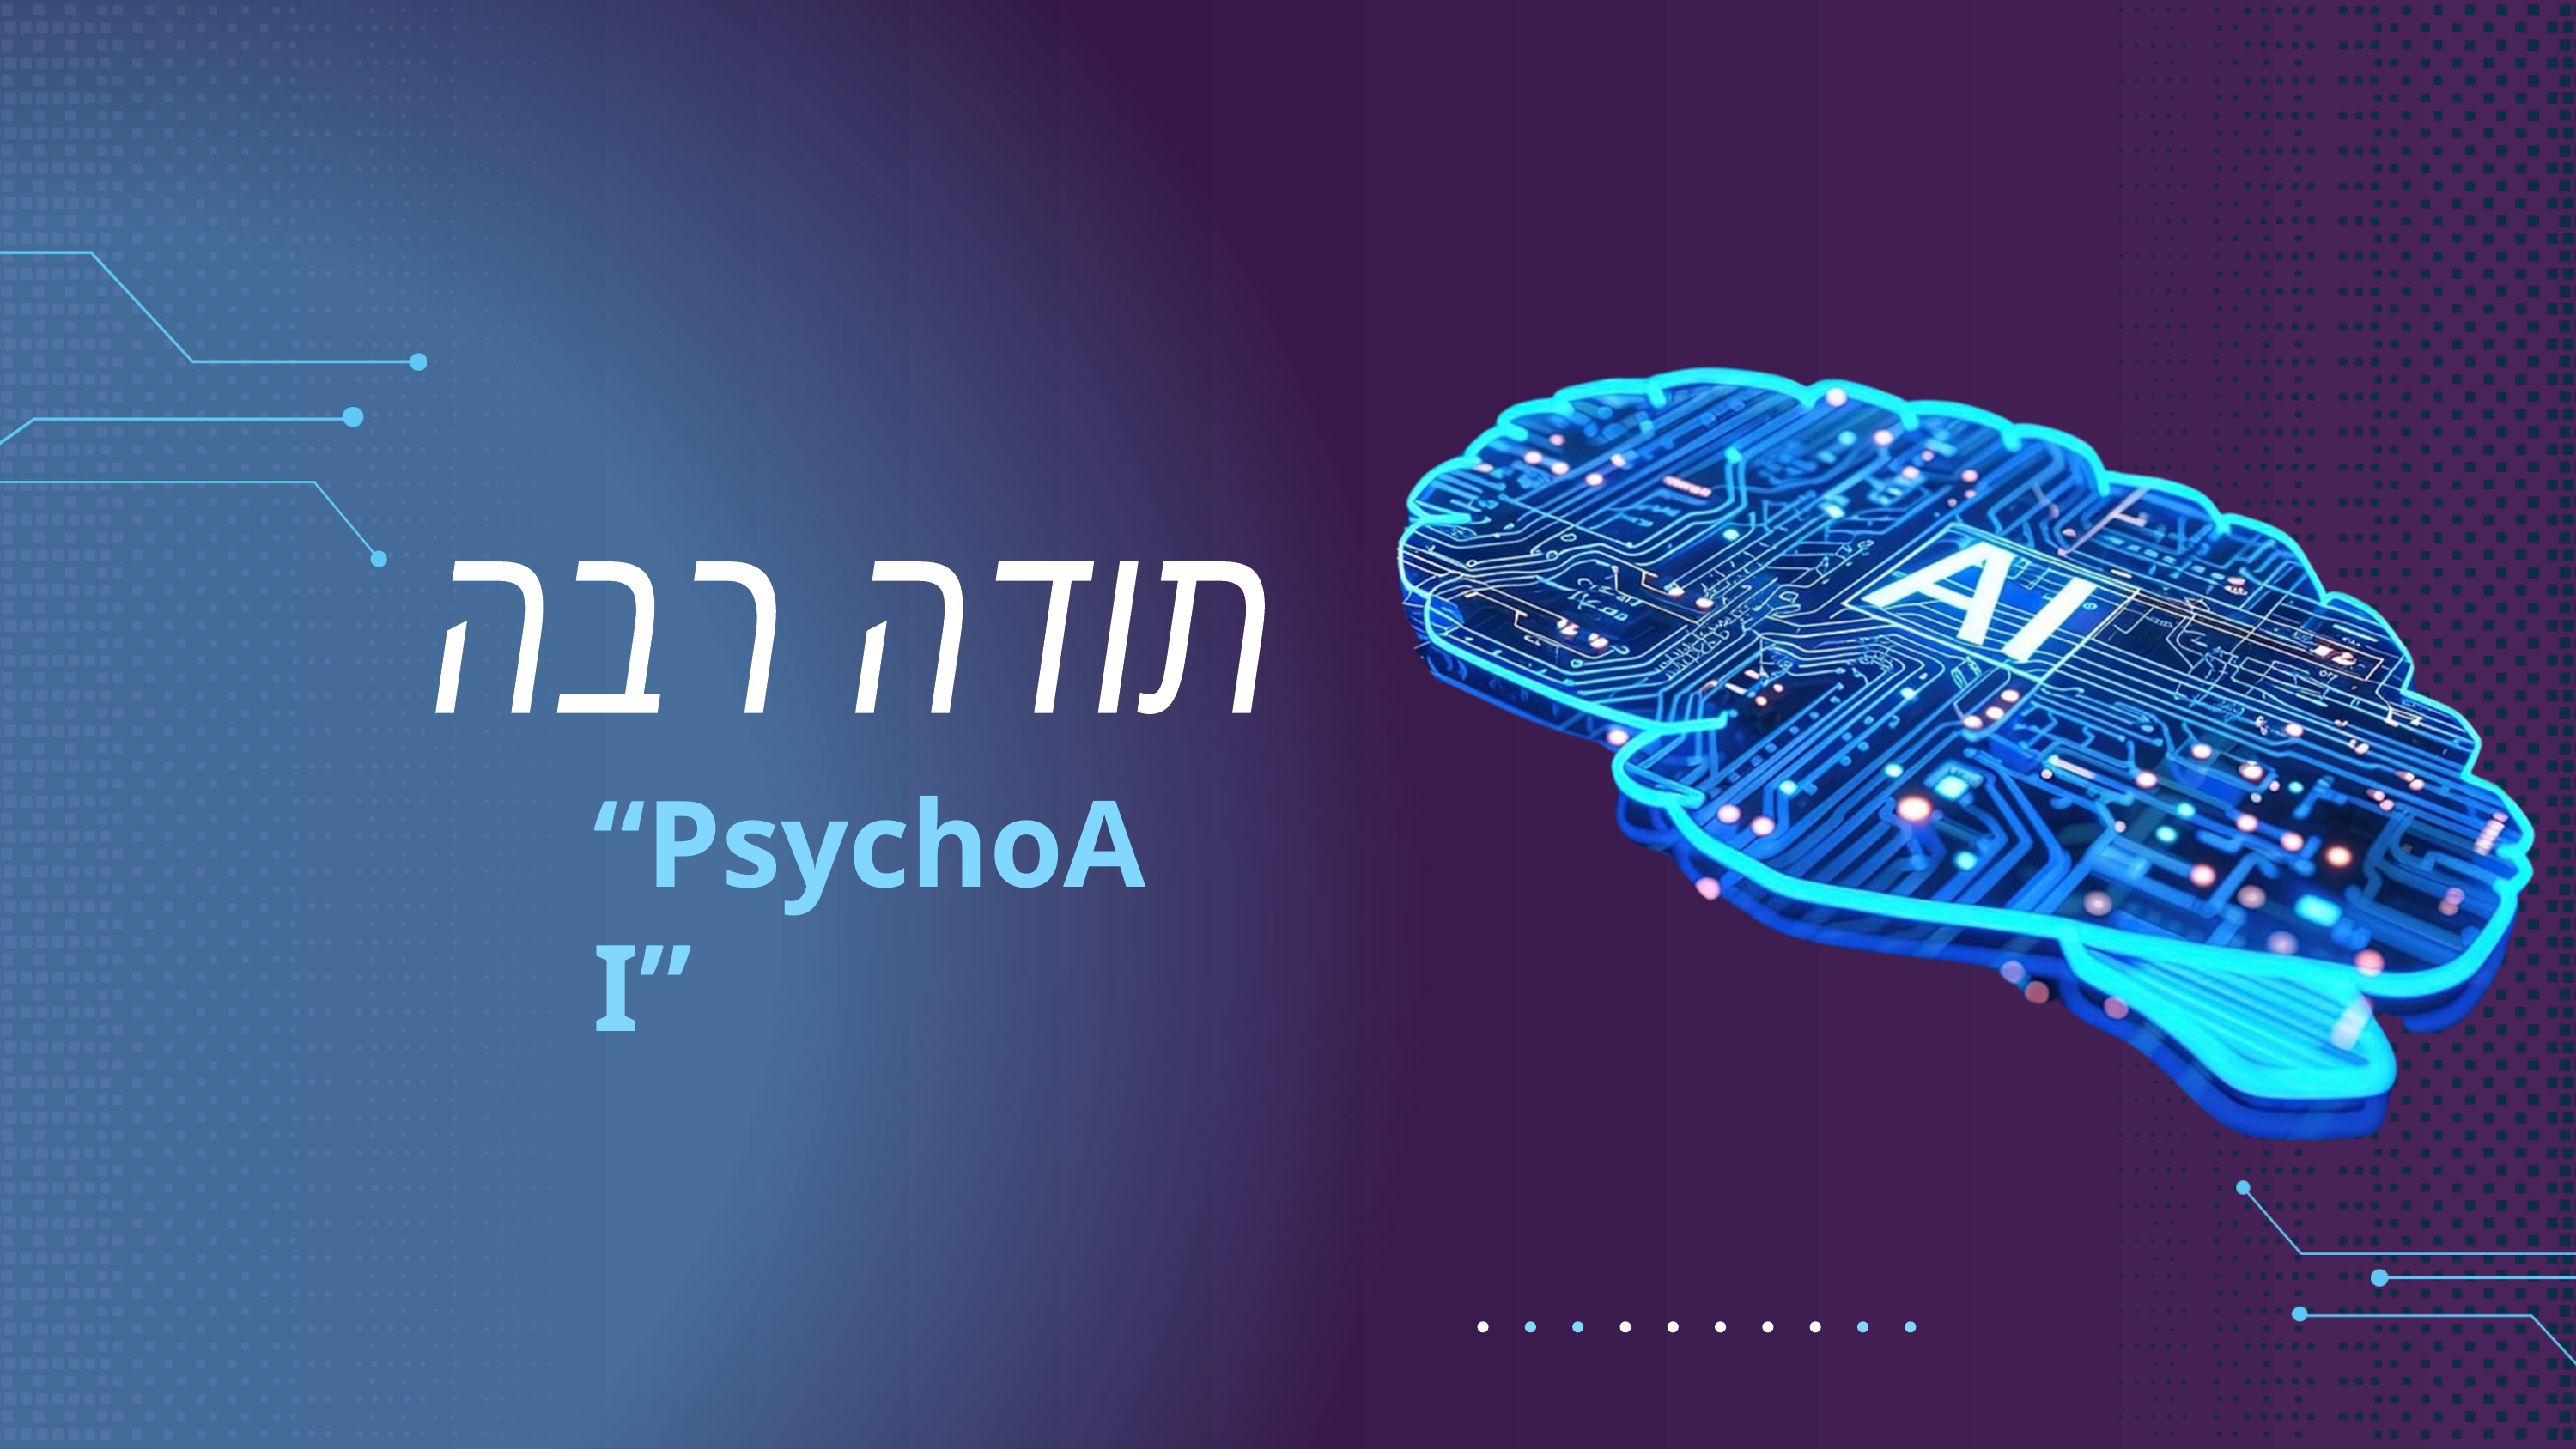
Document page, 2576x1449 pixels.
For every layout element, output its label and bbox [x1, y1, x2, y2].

text_box [1477, 1321, 1917, 1333]
picture [0, 0, 2576, 1446]
